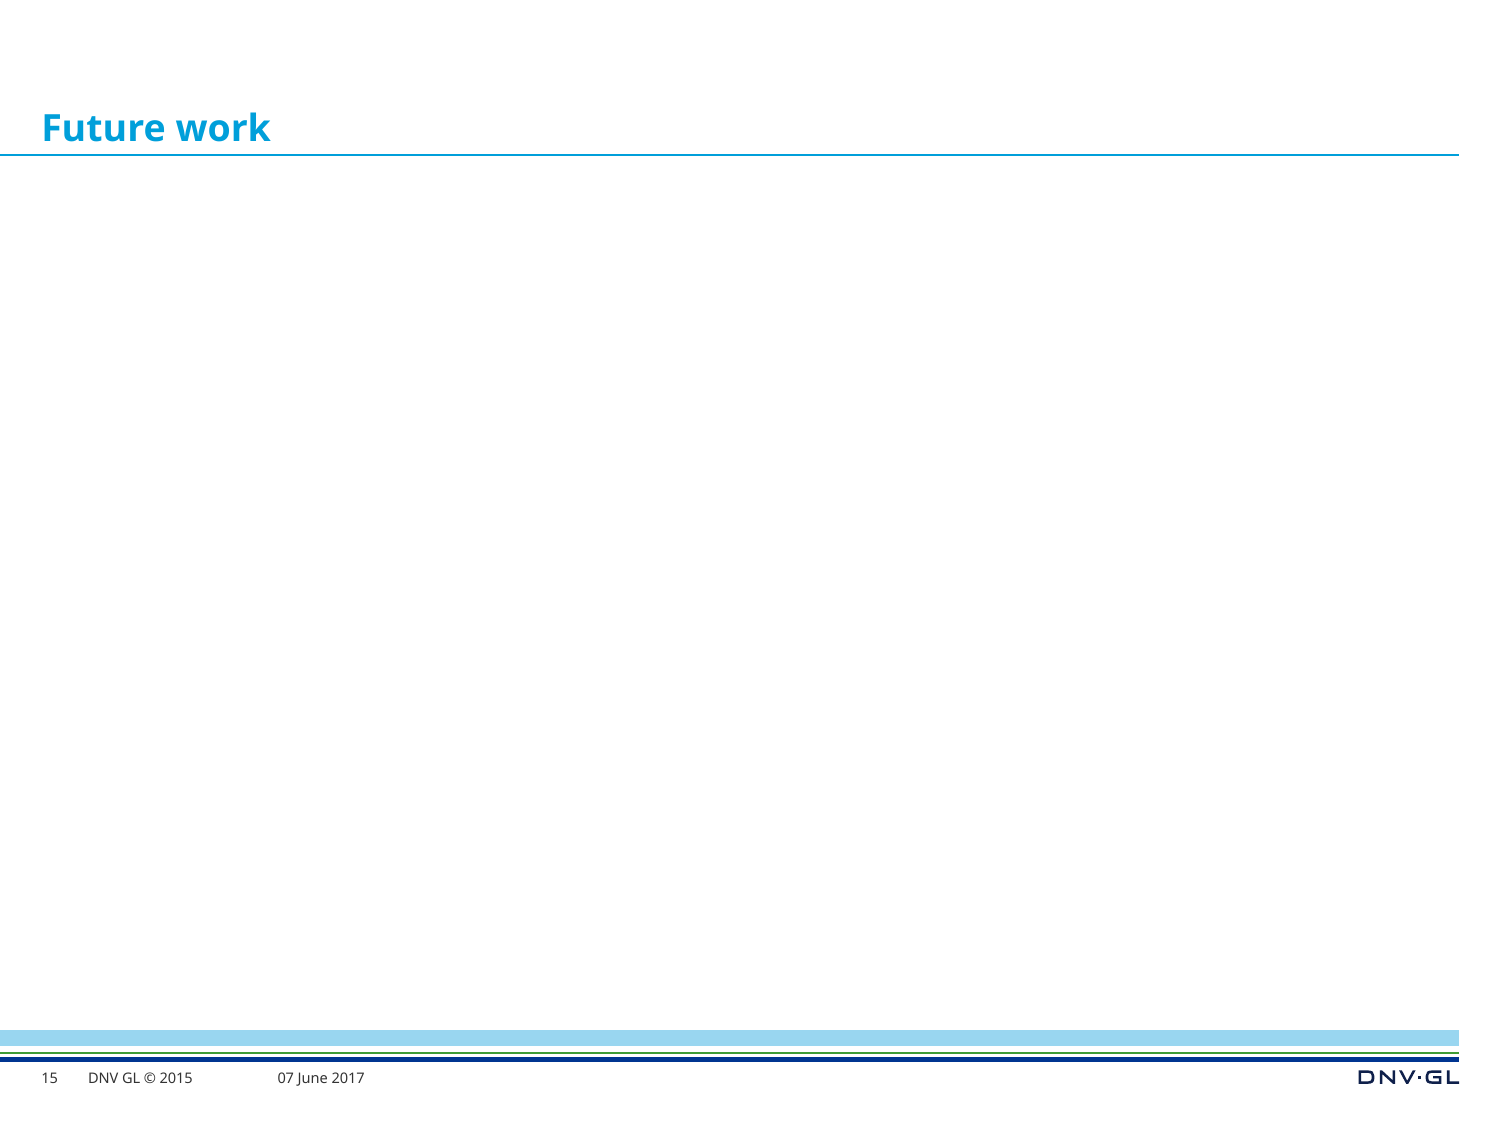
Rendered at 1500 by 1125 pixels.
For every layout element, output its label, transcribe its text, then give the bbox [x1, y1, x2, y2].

slide_number 15 [41, 1069, 81, 1099]
title Future work [41, 39, 1459, 150]
